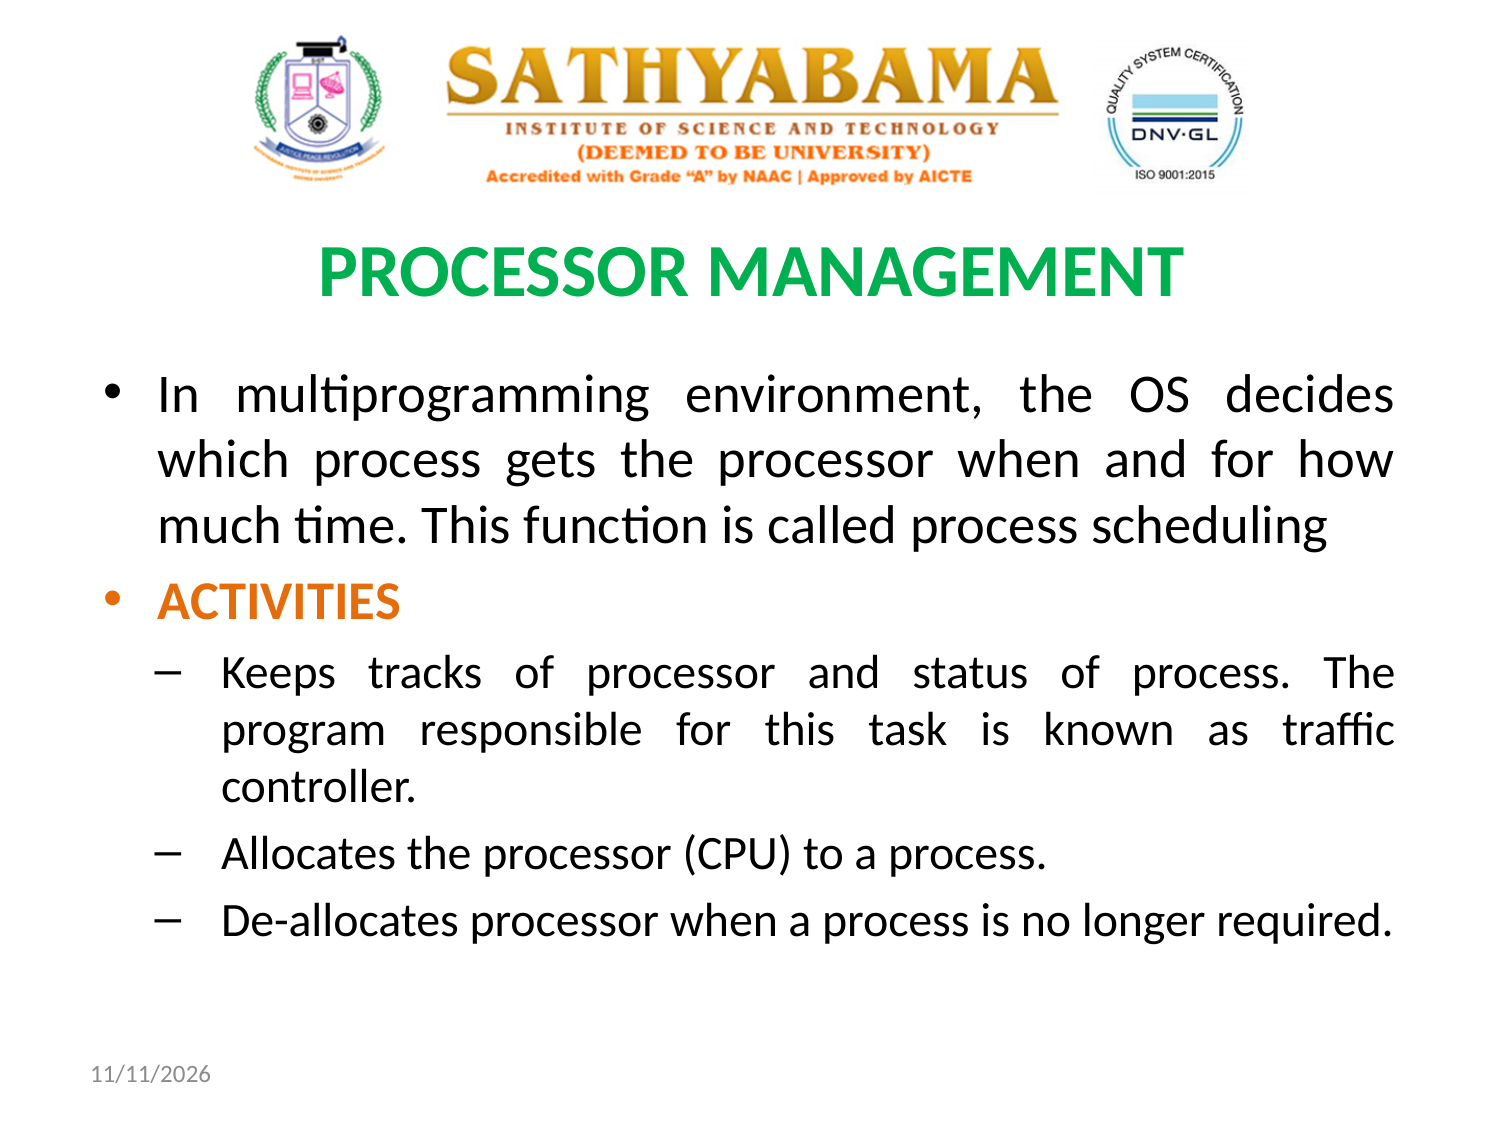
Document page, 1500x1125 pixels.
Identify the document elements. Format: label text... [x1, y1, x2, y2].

list In multiprogramming environment, the OS decides which process gets the processor when and for how much time. This function is called process scheduling ACTIVITIES Keeps tracks of processor and status of process. The program responsible for this task is known as traffic controller. Allocates the processor (CPU) to a process. De-allocates processor when a process is no longer required. [88, 349, 1412, 994]
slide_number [75, 1042, 425, 1103]
picture [229, 31, 1266, 207]
title PROCESSOR MANAGEMENT [76, 172, 1427, 361]
